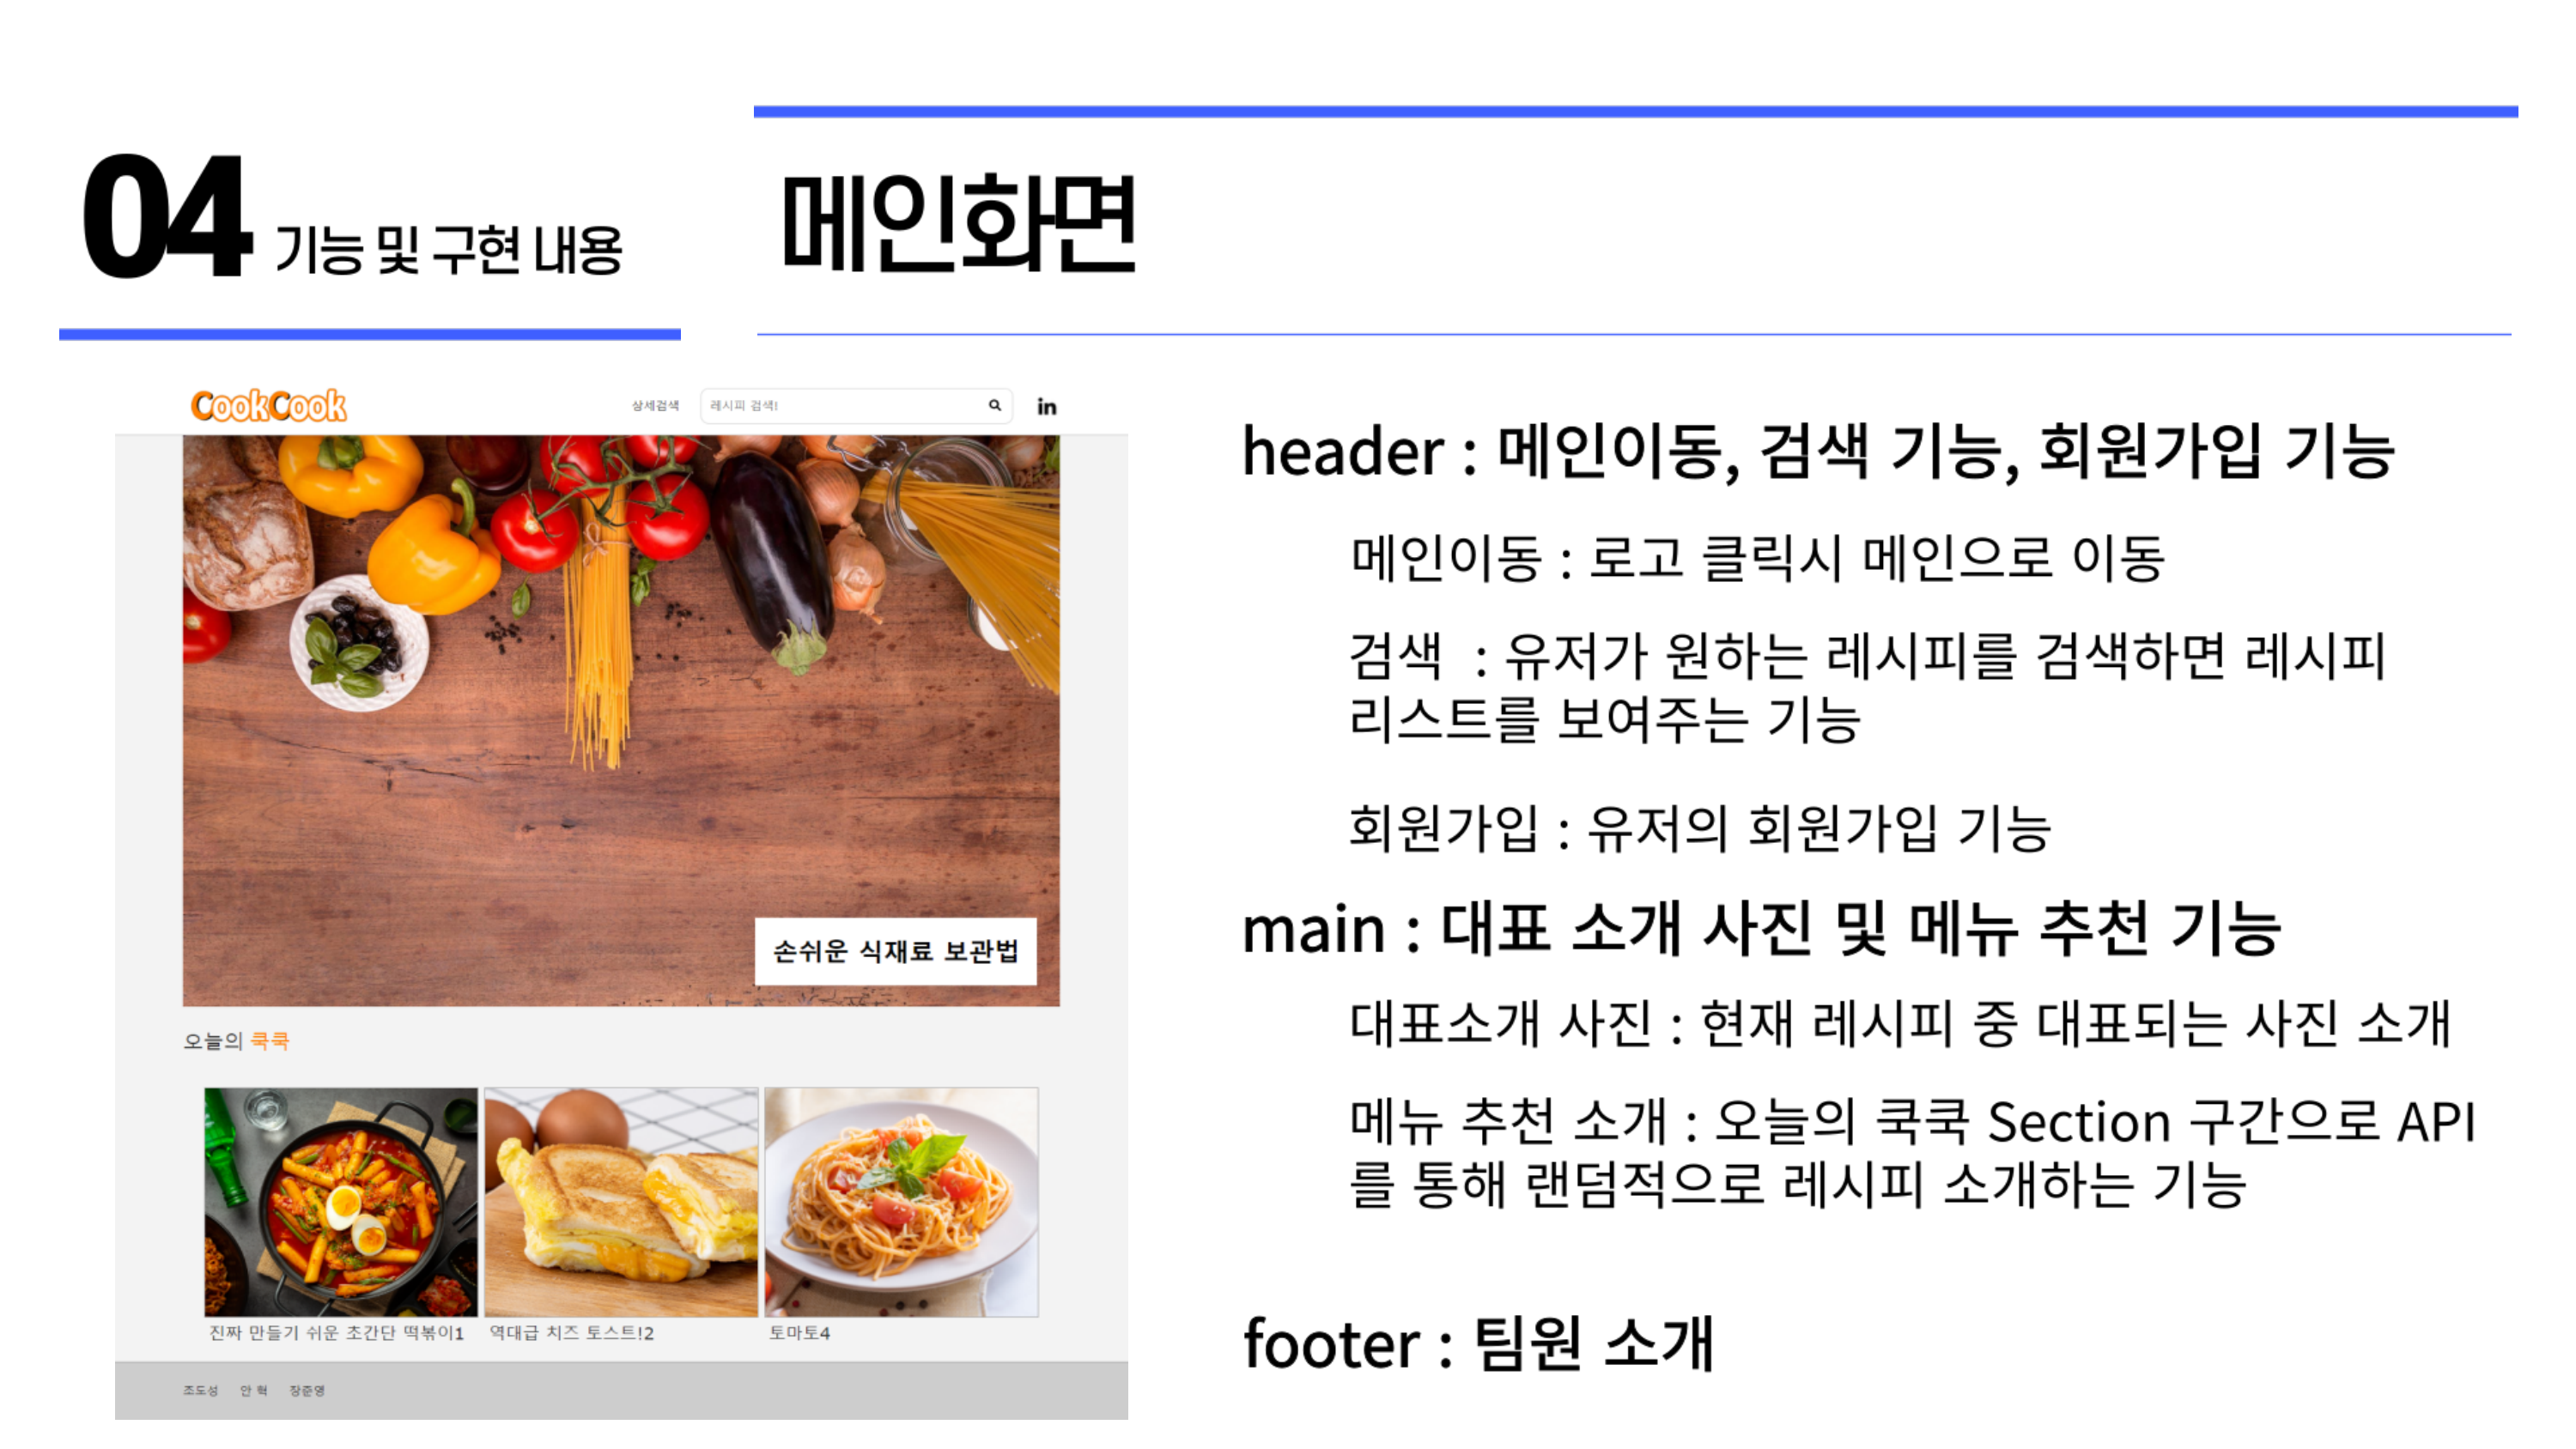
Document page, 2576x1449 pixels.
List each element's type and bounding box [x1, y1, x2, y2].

picture [1230, 779, 2503, 1237]
picture [1234, 1290, 1741, 1402]
text_box [115, 378, 1128, 1420]
picture [56, 87, 647, 348]
picture [1230, 397, 2424, 773]
text_box [754, 89, 2519, 135]
picture [758, 135, 1185, 320]
text_box [756, 331, 2512, 338]
text_box [59, 312, 681, 358]
